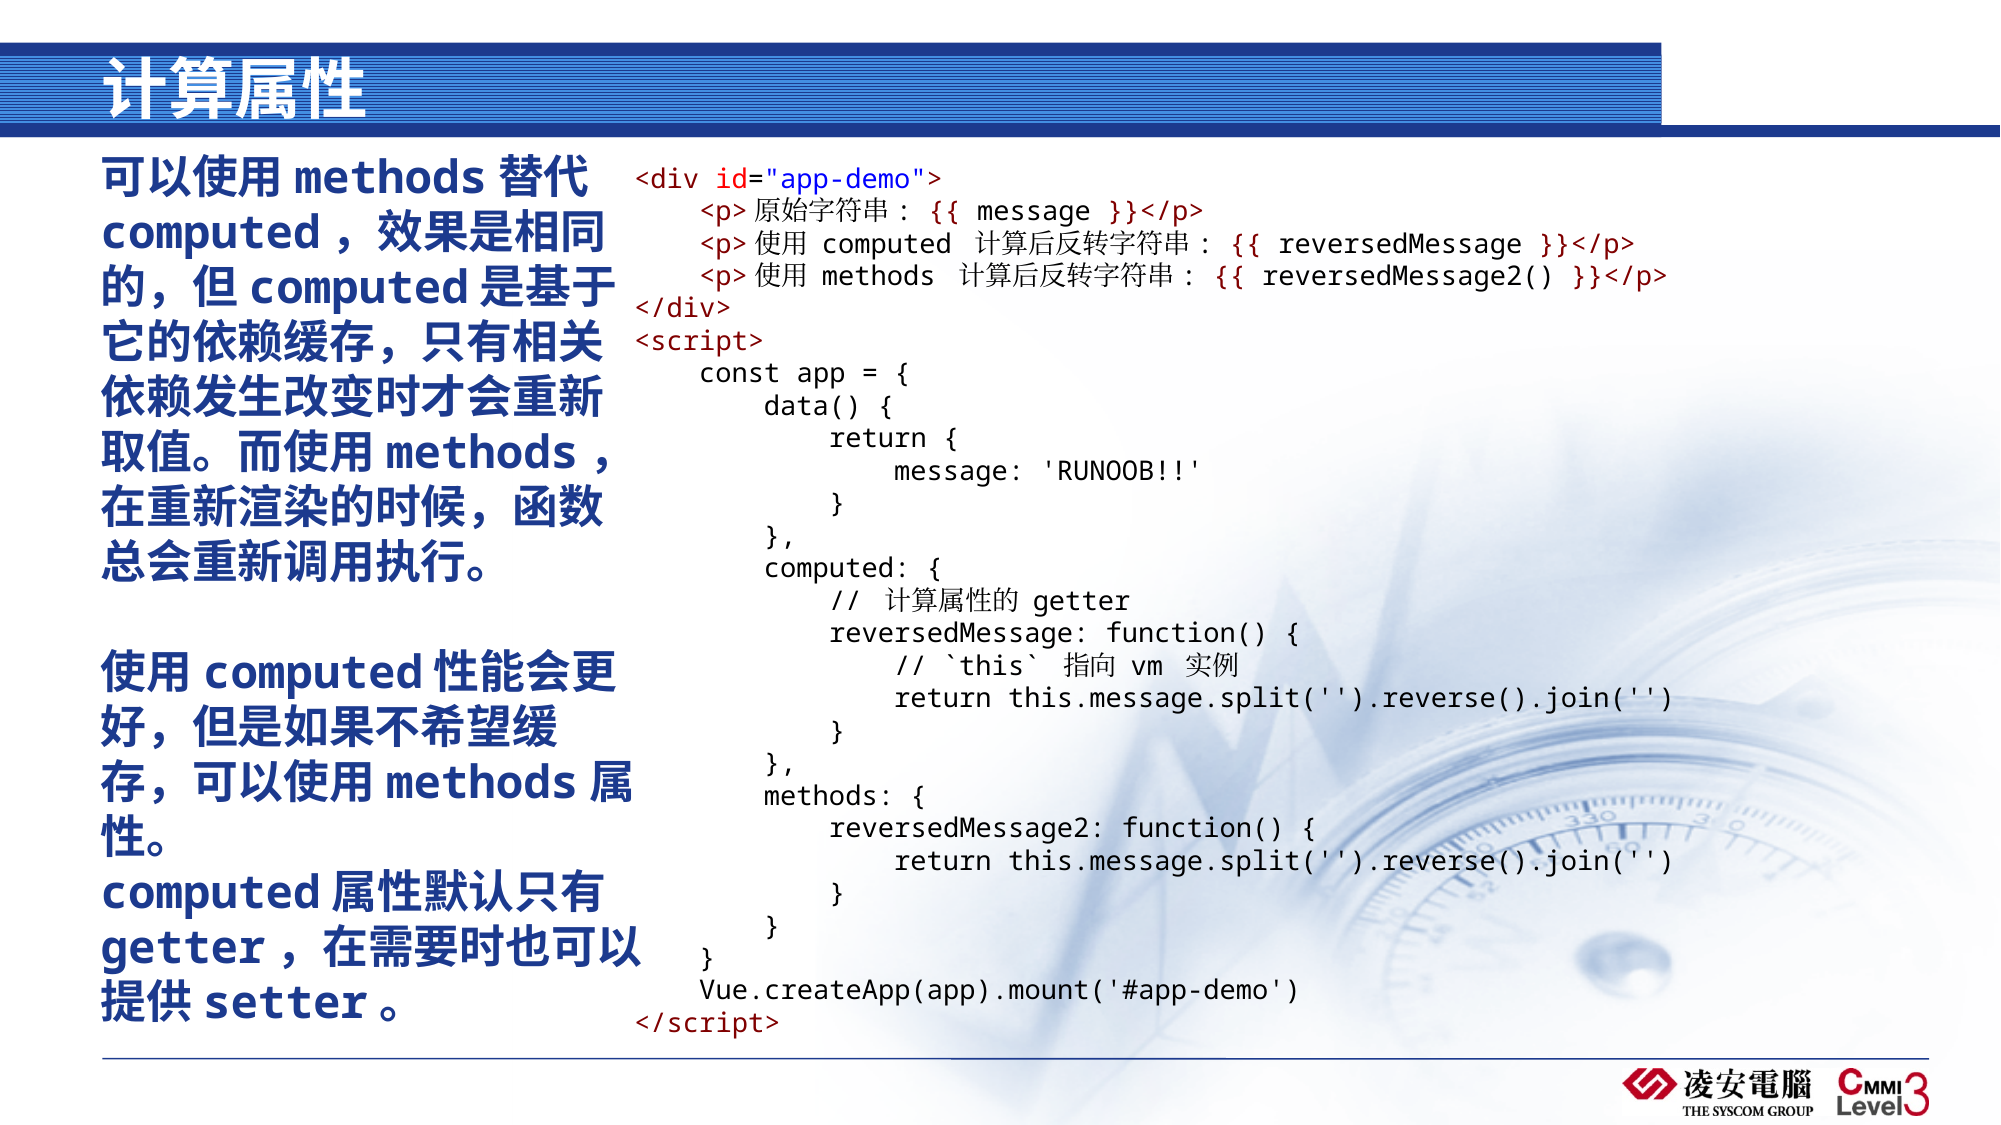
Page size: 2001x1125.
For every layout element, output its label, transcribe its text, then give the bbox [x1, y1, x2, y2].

title 计算属性 [86, 37, 1505, 138]
picture [511, 236, 2000, 1125]
text_box <div id="app-demo"> <p>原始字符串: {{ message }}</p> <p>使用 computed 计算后反转字符串: {{ reversedMessage }}</p> <p>使用 methods 计算后反转字符串: {{ reversedMessage2() }}</p> </div> <script> const app = { data() { return { message: 'RUNOOB!!' } }, computed: { // 计算属性的 getter reversedMessage: function() { // `this` 指向 vm 实例 return this.message.split('').reverse().join('') } }, methods: { reversedMessage2: function() { return this.message.split('').reverse().join('') } } } Vue.createApp(app).mount('#app-demo') </script> [619, 153, 1689, 1046]
text_box 可以使用methods替代computed，效果是相同的，但computed是基于它的依赖缓存，只有相关依赖发生改变时才会重新取值。而使用methods，在重新渲染的时候，函数总会重新调用执行。 使用computed性能会更好，但是如果不希望缓存，可以使用methods属性。 computed属性默认只有getter，在需要时也可以提供setter。 [85, 140, 658, 1036]
